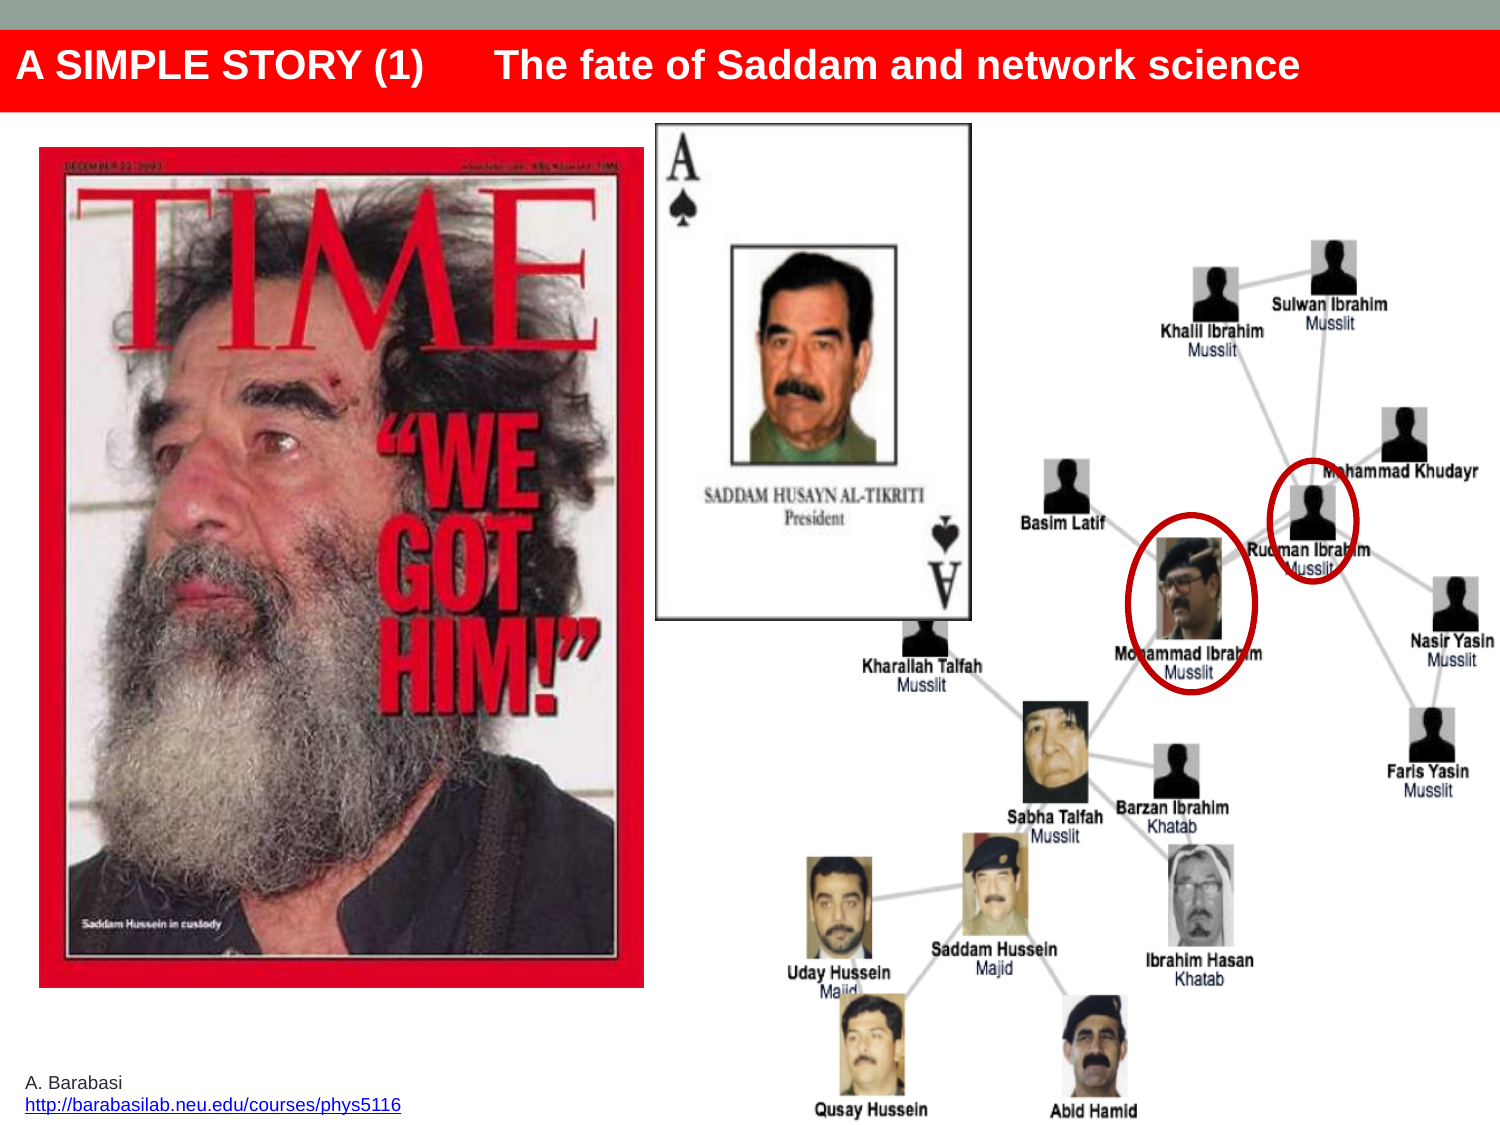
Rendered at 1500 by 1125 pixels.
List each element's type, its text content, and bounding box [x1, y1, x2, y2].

picture [39, 147, 644, 988]
text_box A. Barabasi http://barabasilab.neu.edu/courses/phys5116 [10, 1062, 502, 1123]
text_box A SIMPLE STORY (1) The fate of Saddam and network science [0, 29, 1500, 113]
picture [655, 123, 1500, 1125]
